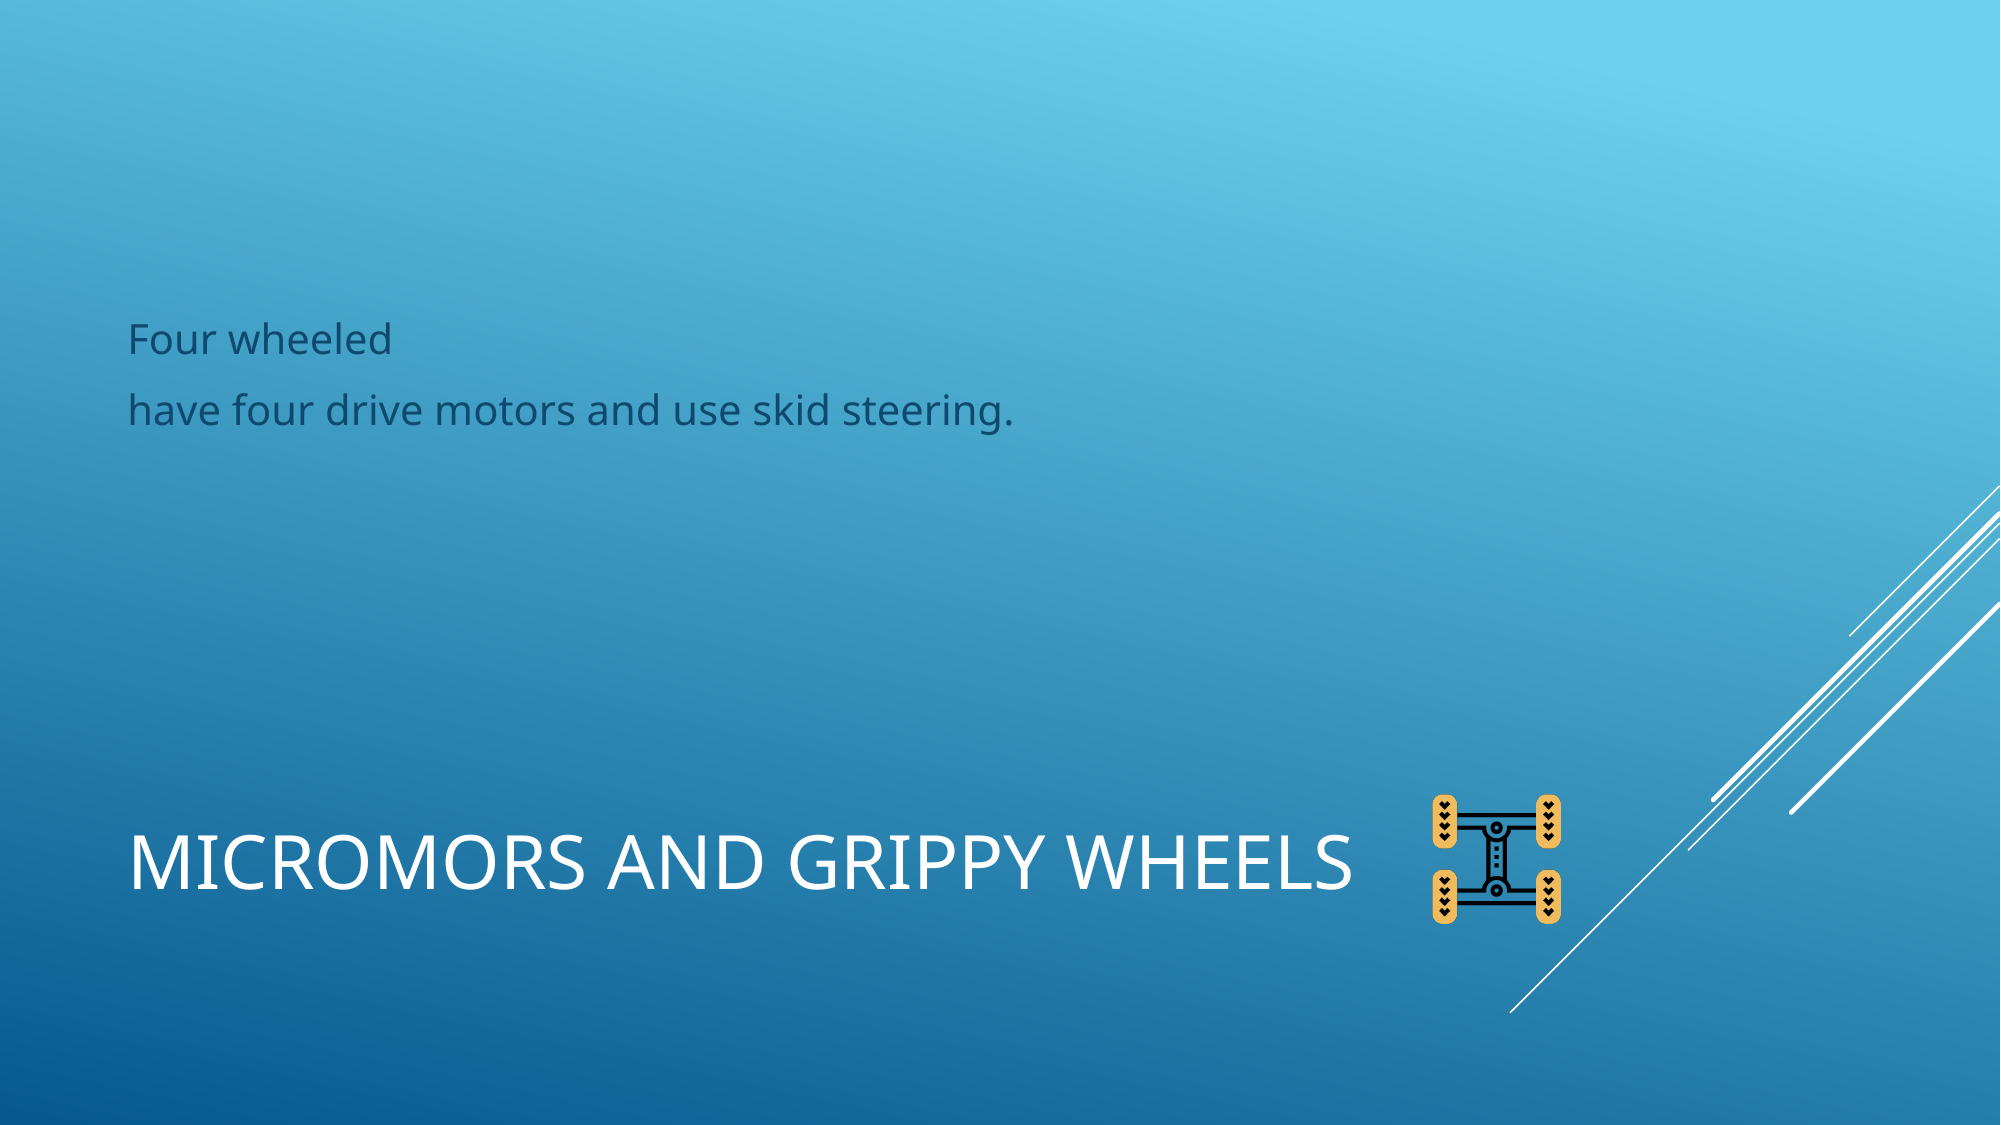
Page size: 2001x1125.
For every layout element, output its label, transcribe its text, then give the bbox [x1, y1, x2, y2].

picture [1429, 792, 1564, 926]
list Four wheeled have four drive motors and use skid steering. [112, 112, 1513, 706]
title Micromors and Grippy Wheels [112, 736, 1513, 984]
